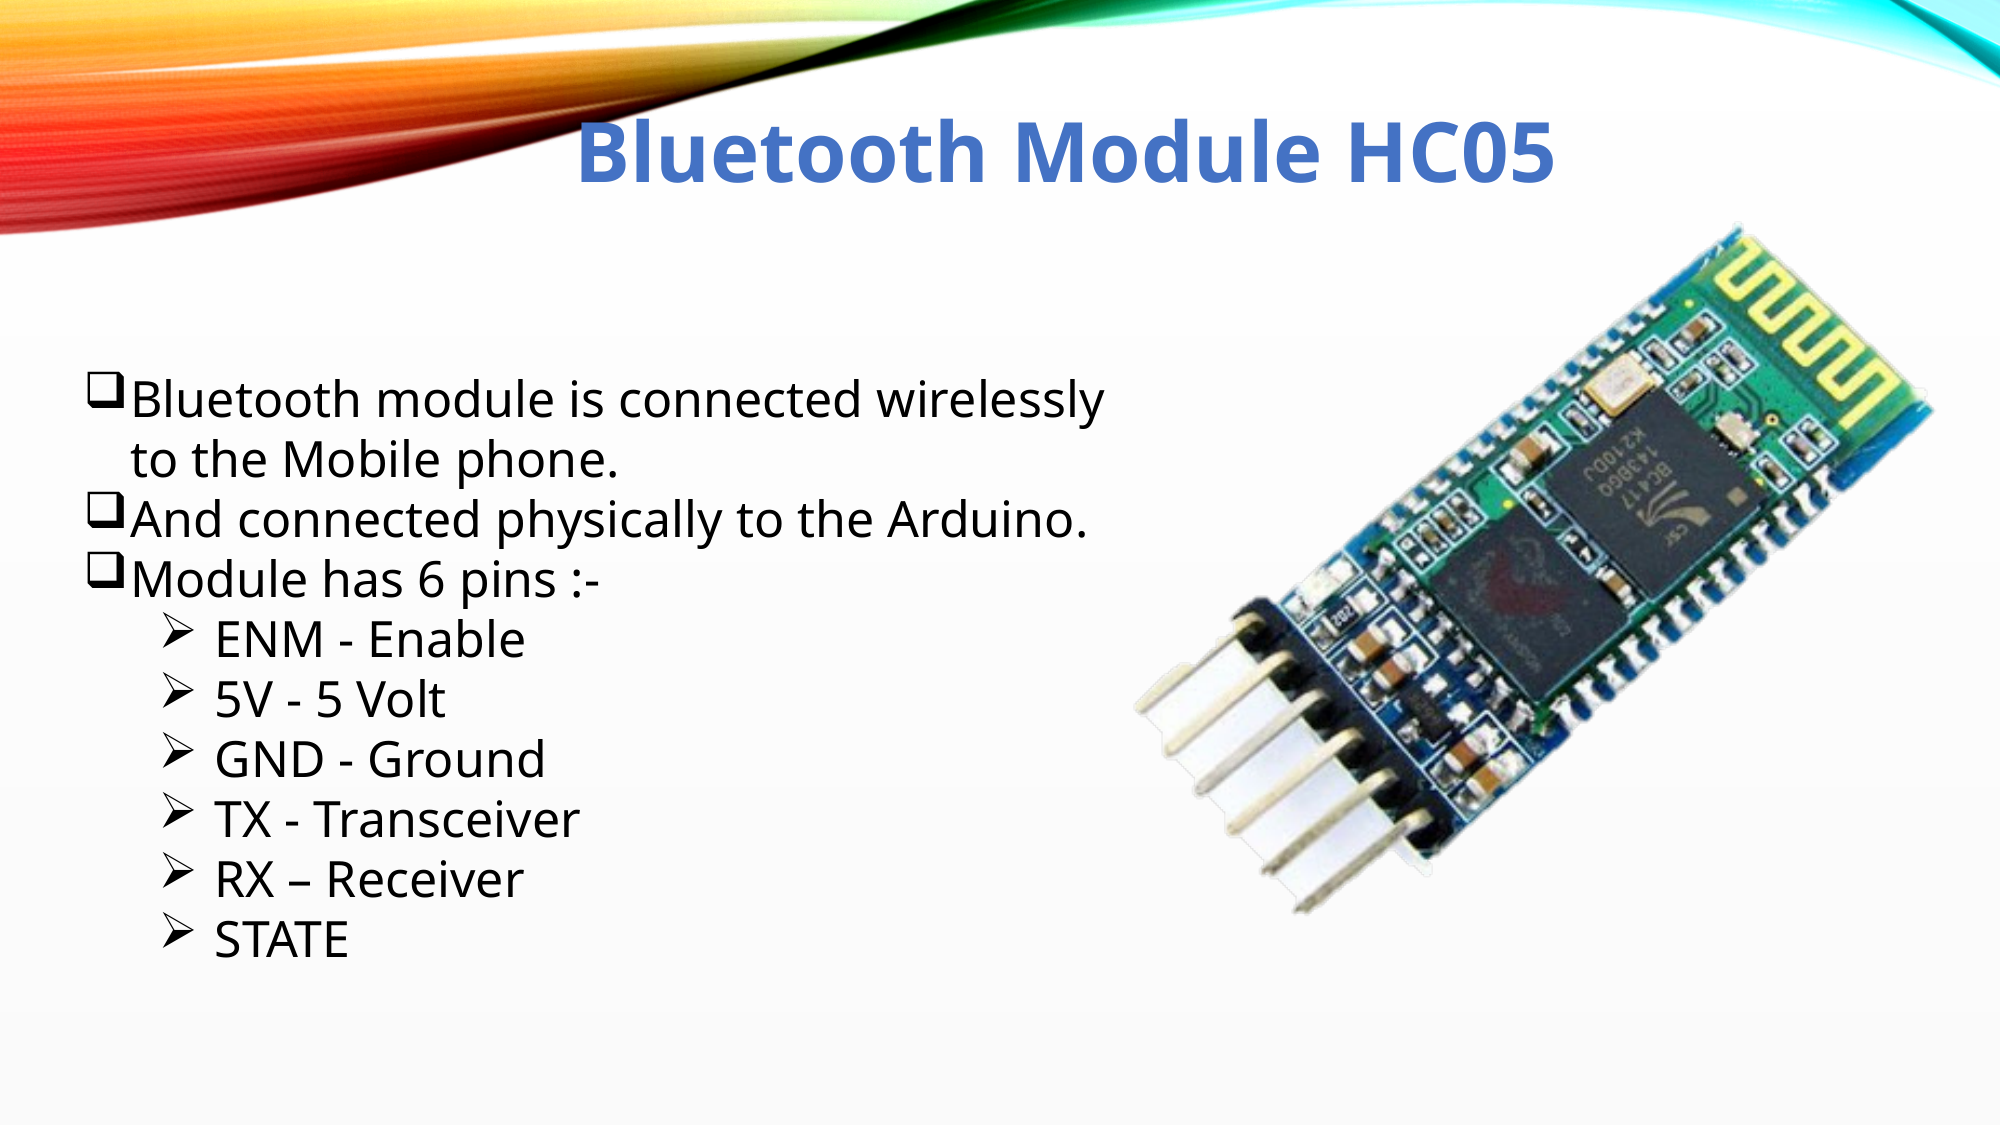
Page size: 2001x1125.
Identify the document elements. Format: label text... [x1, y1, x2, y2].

text_box Bluetooth module is connected wirelessly to the Mobile phone. And connected physically to the Arduino. Module has 6 pins :- ENM - Enable 5V - 5 Volt GND - Ground TX - Transceiver RX – Receiver STATE [68, 359, 1128, 975]
picture [0, 0, 2000, 1020]
text_box Bluetooth Module HC05 [559, 91, 1573, 207]
